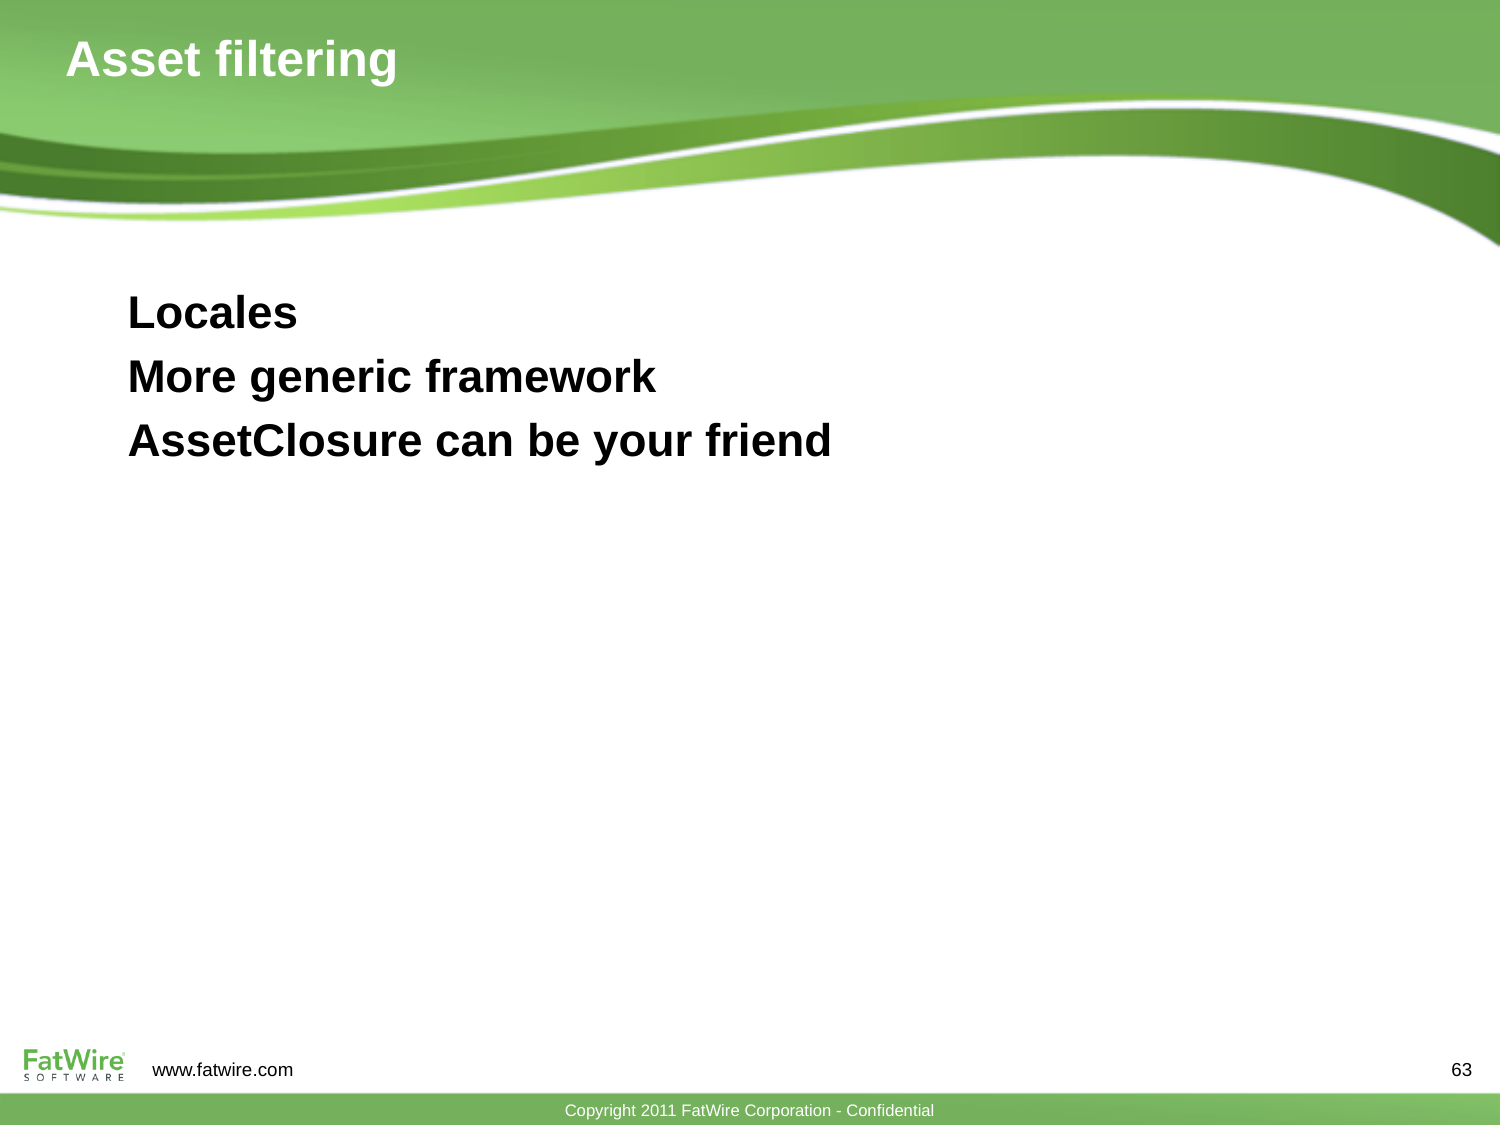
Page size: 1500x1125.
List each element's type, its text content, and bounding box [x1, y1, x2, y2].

slide_number 63 [1174, 1049, 1488, 1113]
picture [0, 0, 1500, 1125]
list Locales More generic framework AssetClosure can be your friend [112, 274, 1388, 1001]
title Asset filtering [49, 0, 1426, 113]
